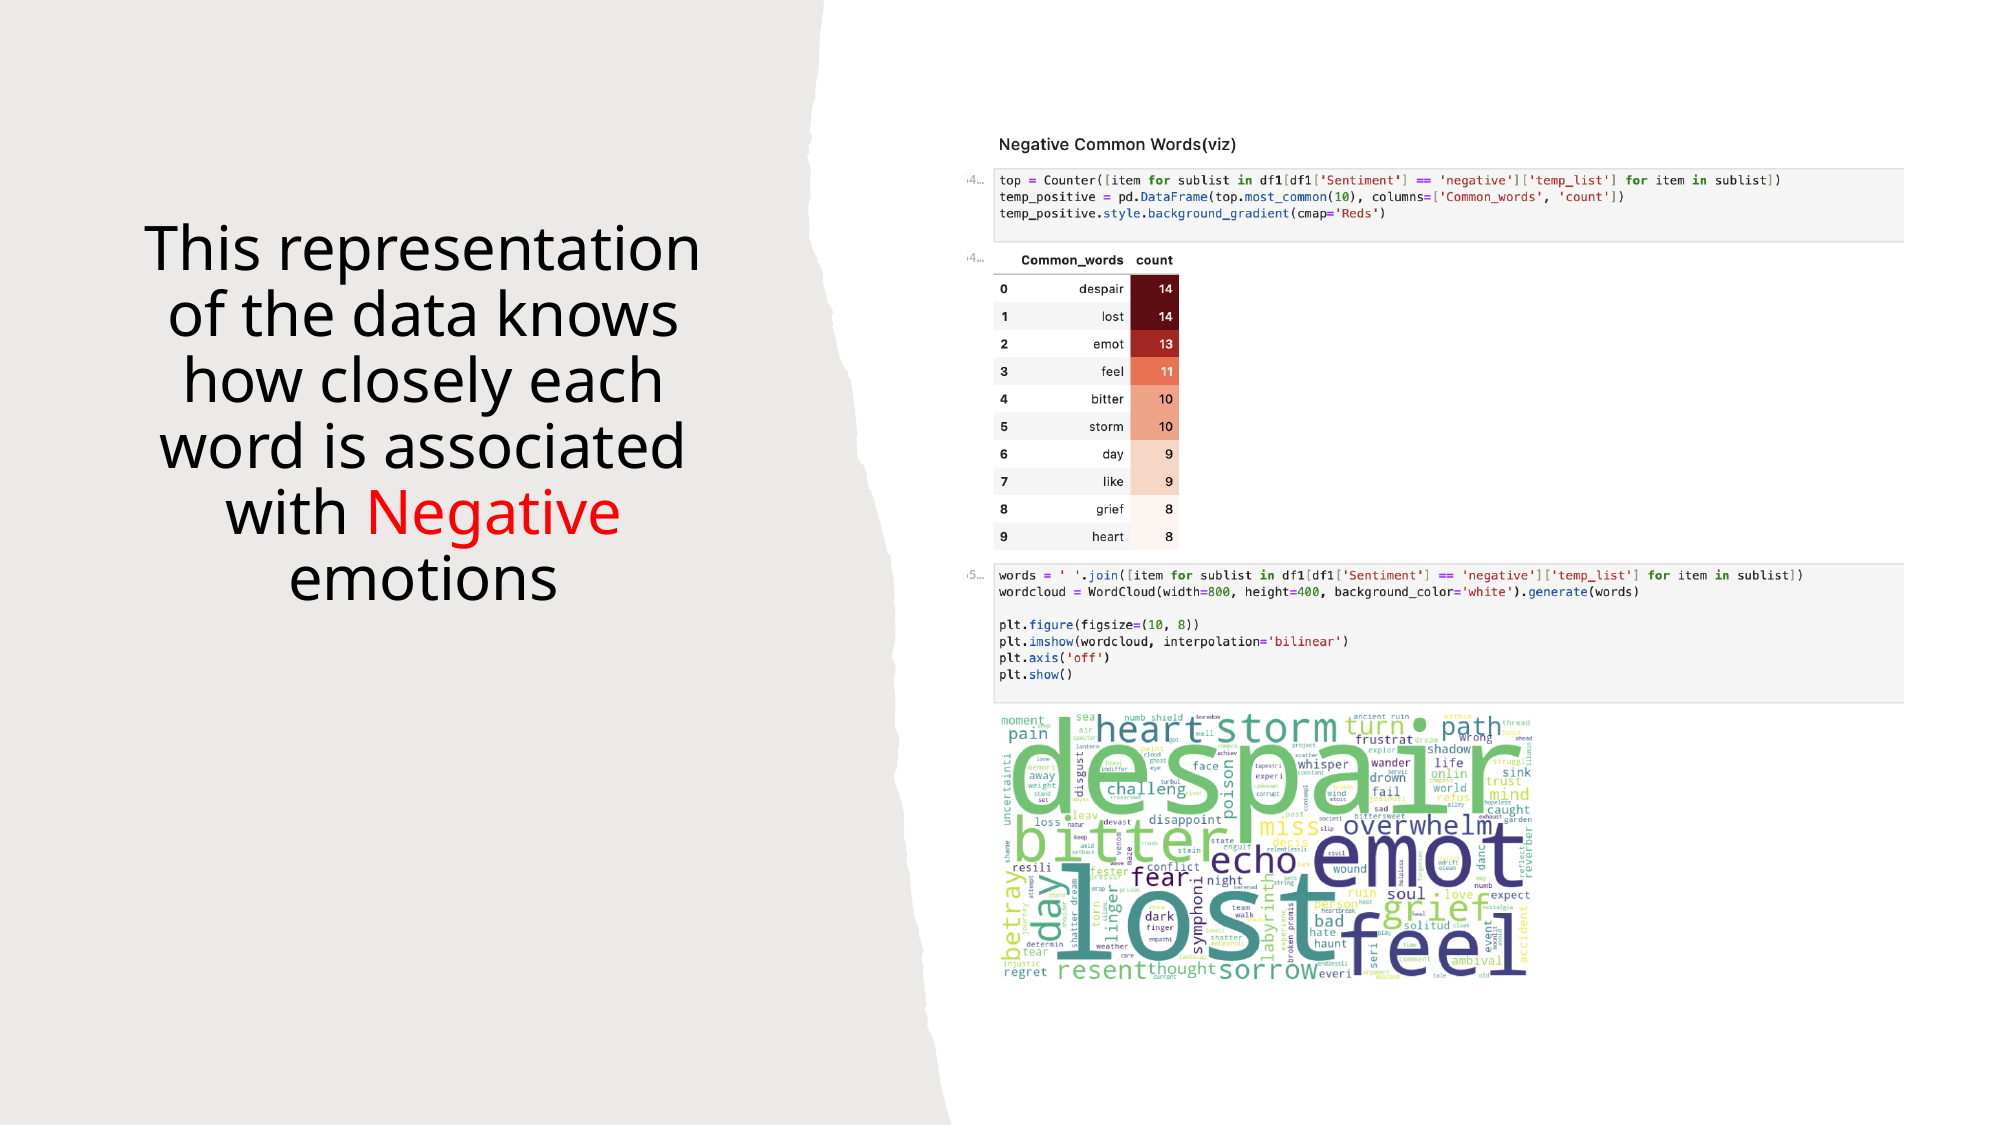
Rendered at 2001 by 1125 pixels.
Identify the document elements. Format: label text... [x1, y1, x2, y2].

text_box [810, 0, 2000, 1125]
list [966, 122, 1905, 998]
title This representation of the data knows how closely each word is associated with Negative emotions [126, 162, 721, 622]
text_box [0, 0, 954, 1125]
